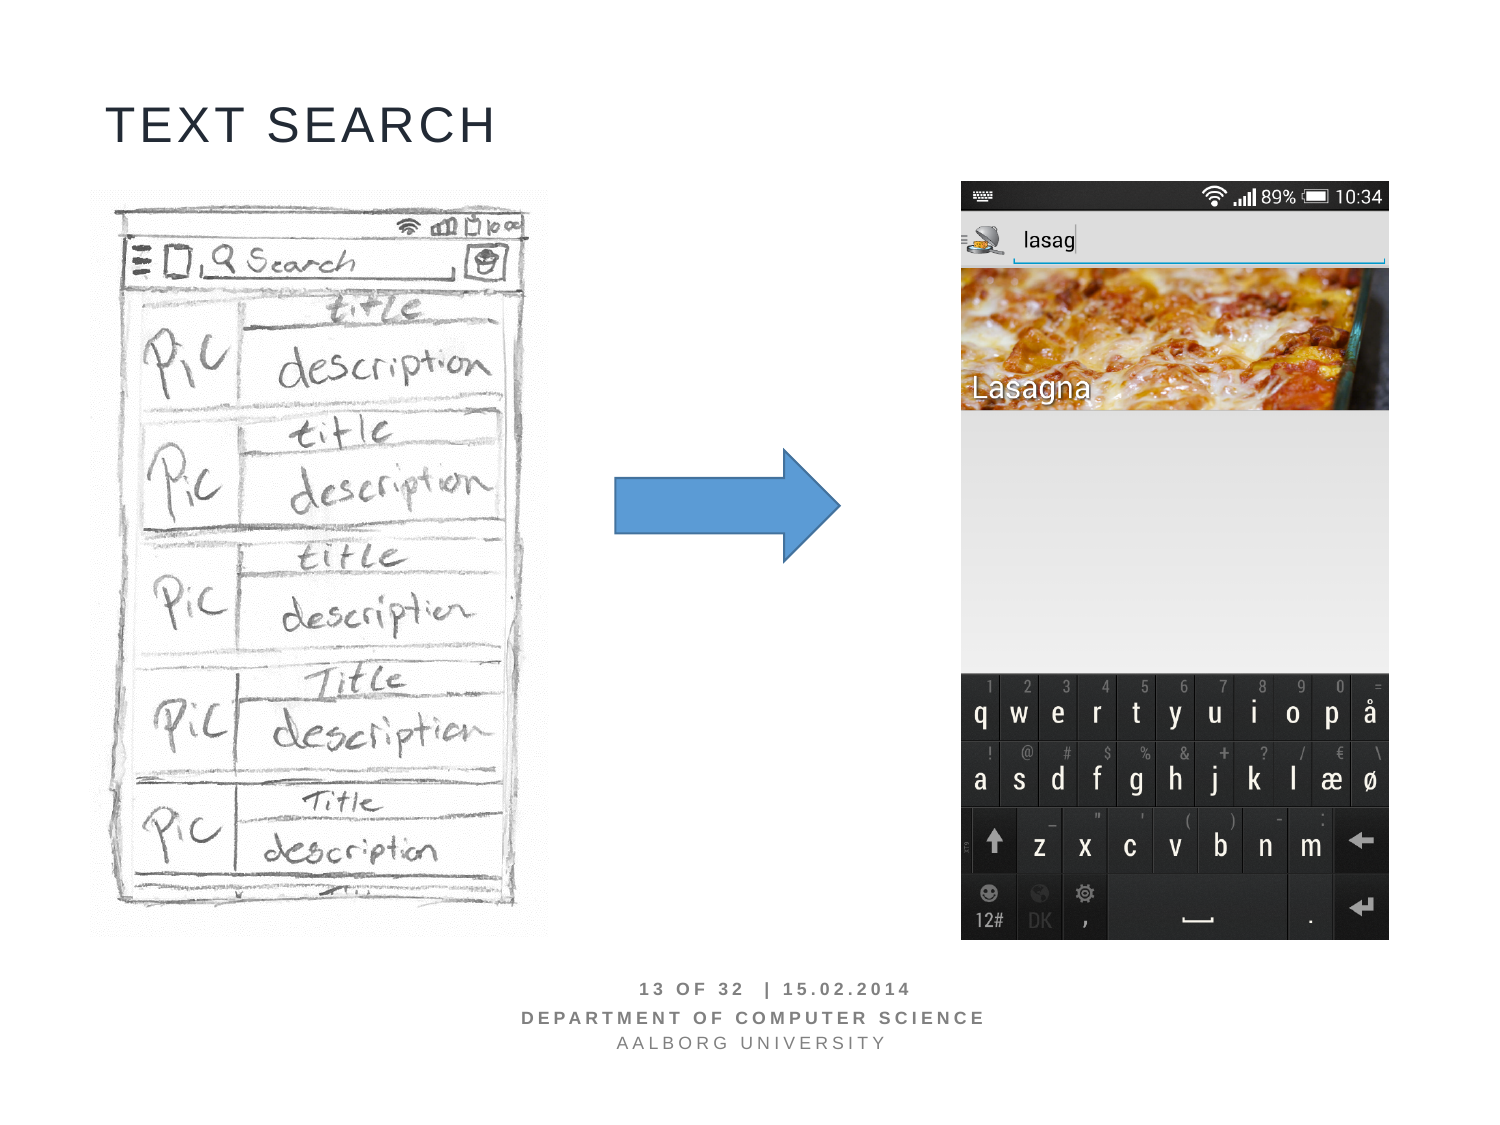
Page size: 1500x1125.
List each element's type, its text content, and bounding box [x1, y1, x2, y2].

text_box Department of computer science AALBORG UNIVERSITy [449, 1006, 1055, 1056]
text_box 13 OF 32 | 15.02.2014 [416, 976, 1130, 1000]
picture [87, 185, 550, 937]
text_box [614, 447, 842, 564]
picture [961, 181, 1389, 941]
text_box Text search [102, 92, 1125, 153]
